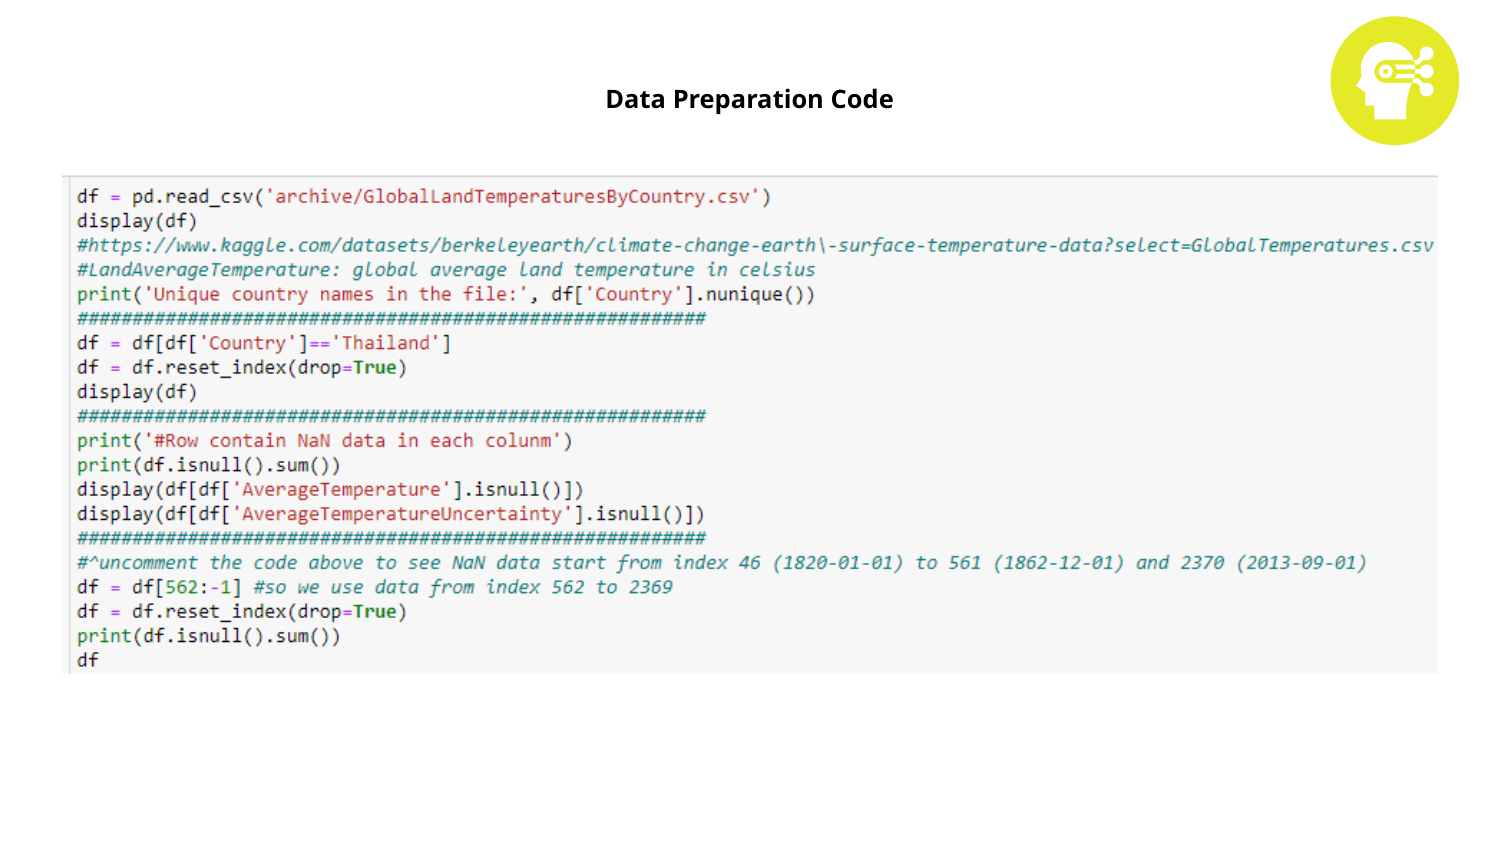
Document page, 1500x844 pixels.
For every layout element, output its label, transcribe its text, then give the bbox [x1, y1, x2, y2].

picture [62, 170, 1438, 674]
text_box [1330, 16, 1460, 146]
title Data Preparation Code [75, 67, 1325, 129]
